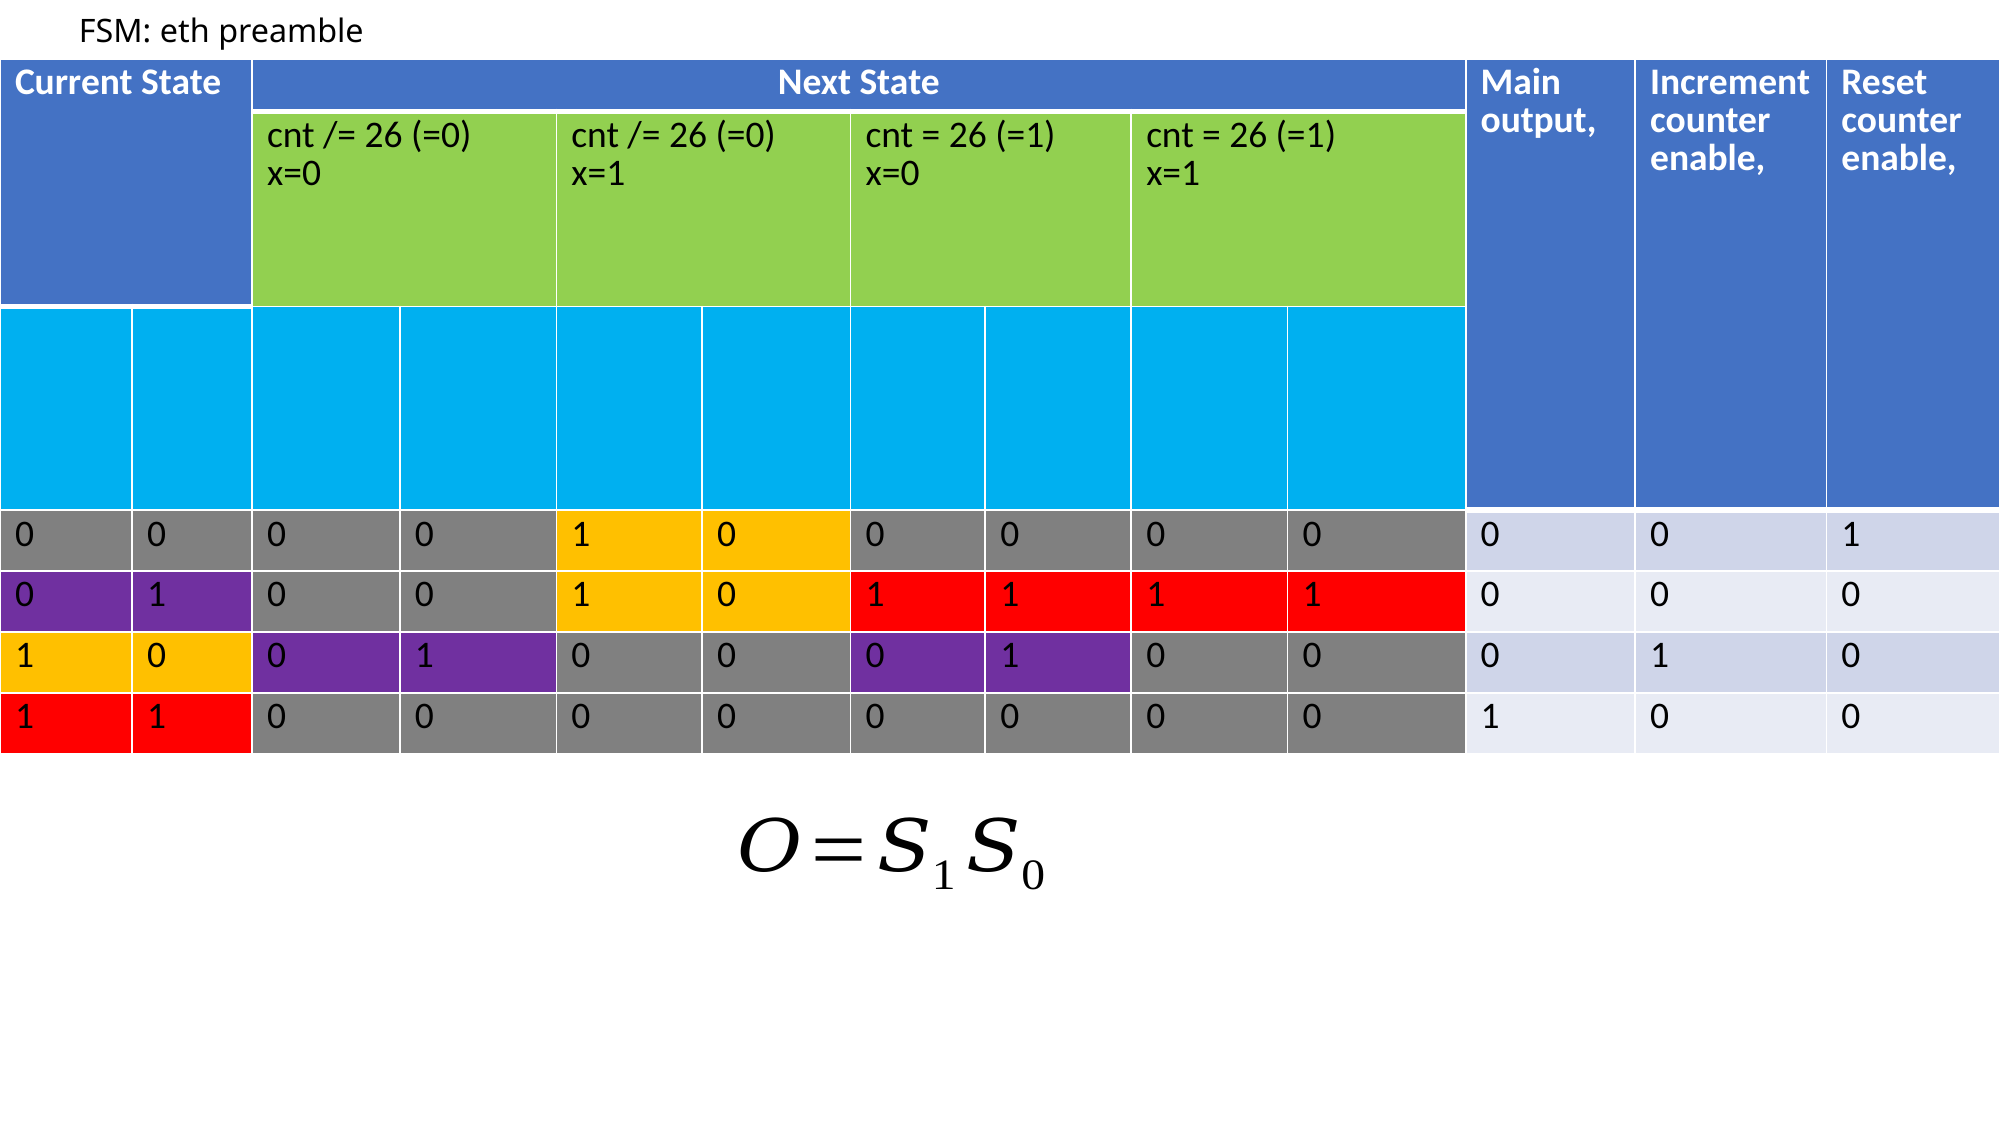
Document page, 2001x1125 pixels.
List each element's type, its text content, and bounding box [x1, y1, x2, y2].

title FSM: eth preamble [63, 3, 1412, 58]
